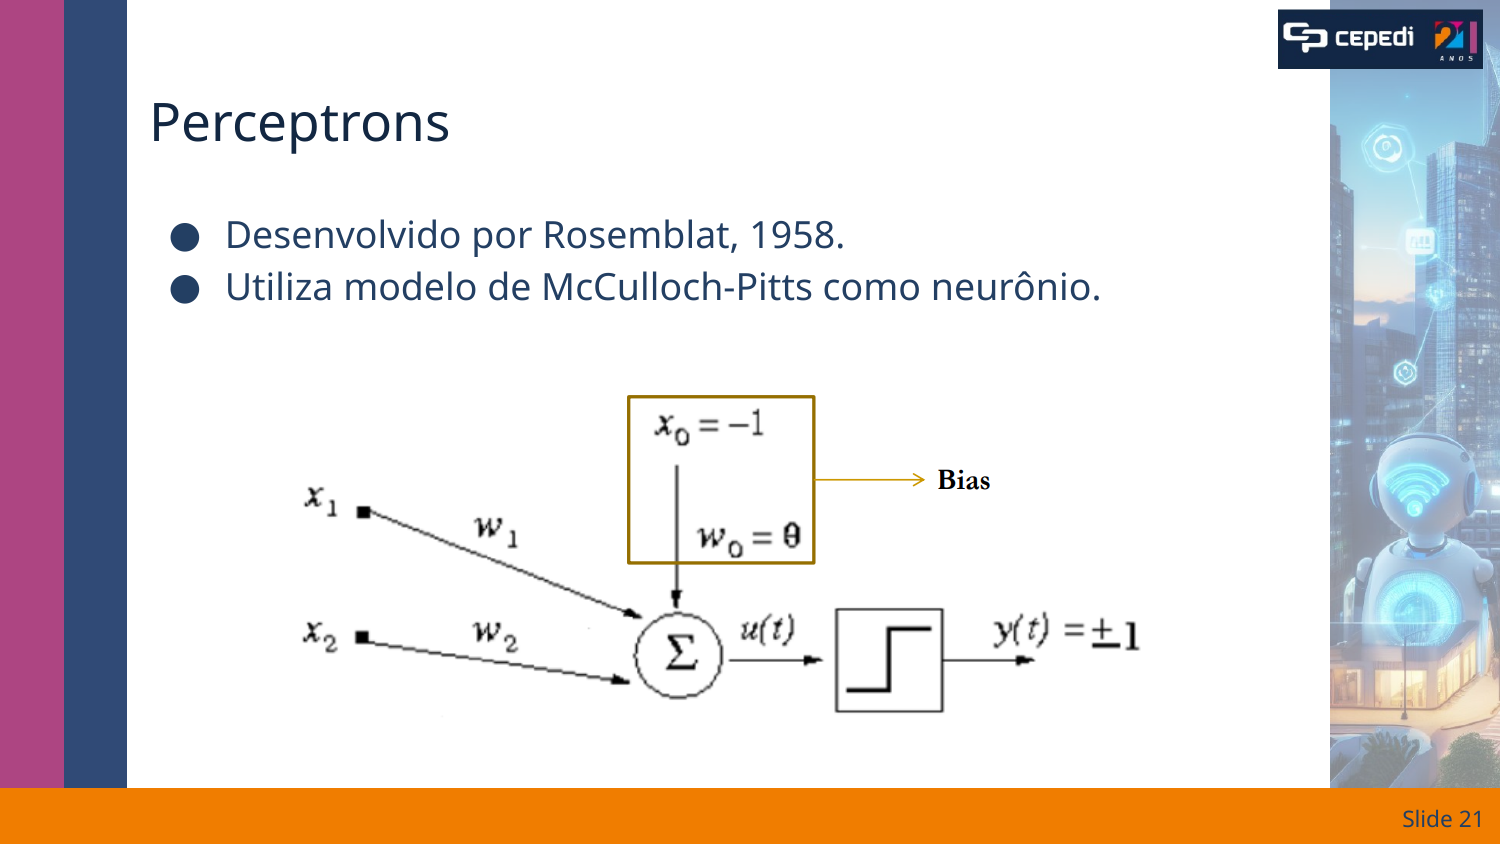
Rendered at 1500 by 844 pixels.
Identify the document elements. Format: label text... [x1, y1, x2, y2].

picture [0, 0, 1500, 844]
title Perceptrons [134, 72, 1339, 167]
list Desenvolvido por Rosemblat, 1958. Utiliza modelo de McCulloch-Pitts como neurônio. [134, 189, 1339, 750]
slide_number Slide ‹#› [1277, 789, 1500, 844]
